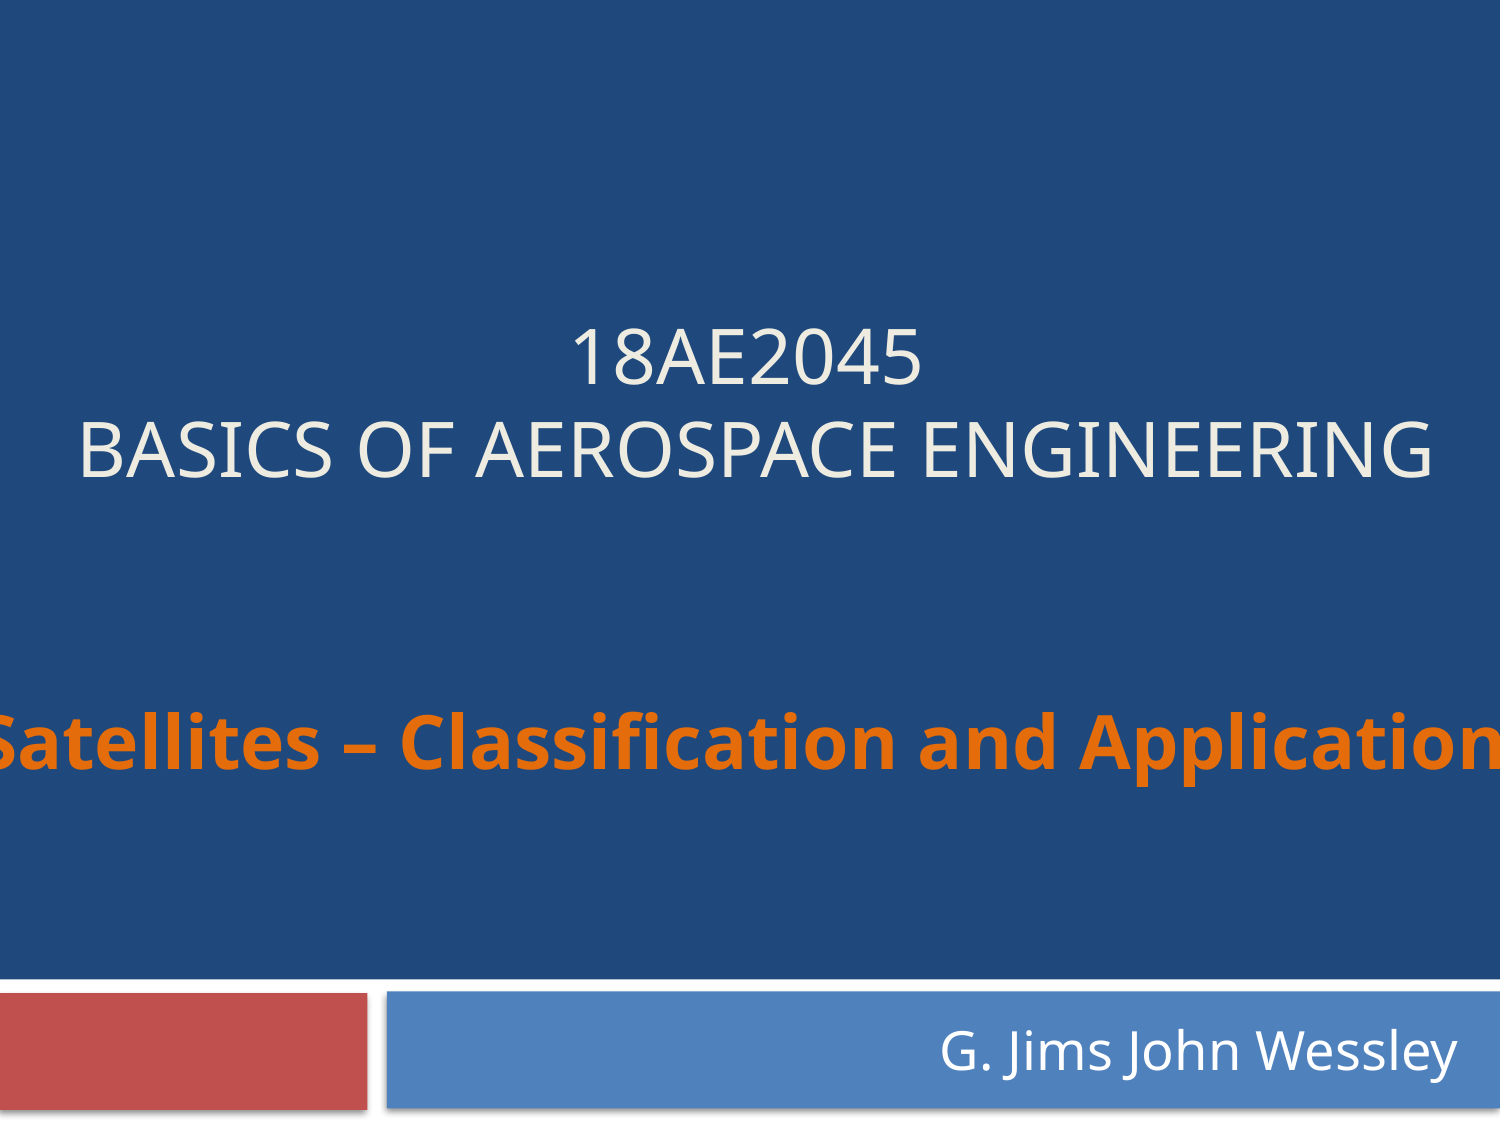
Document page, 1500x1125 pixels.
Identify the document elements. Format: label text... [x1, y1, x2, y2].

title 18AE2045 Basics of Aerospace Engineering [50, 249, 1463, 500]
text_box Satellites – Classification and Applications [0, 687, 1500, 793]
subtitle G. Jims John Wessley [387, 992, 1488, 1105]
